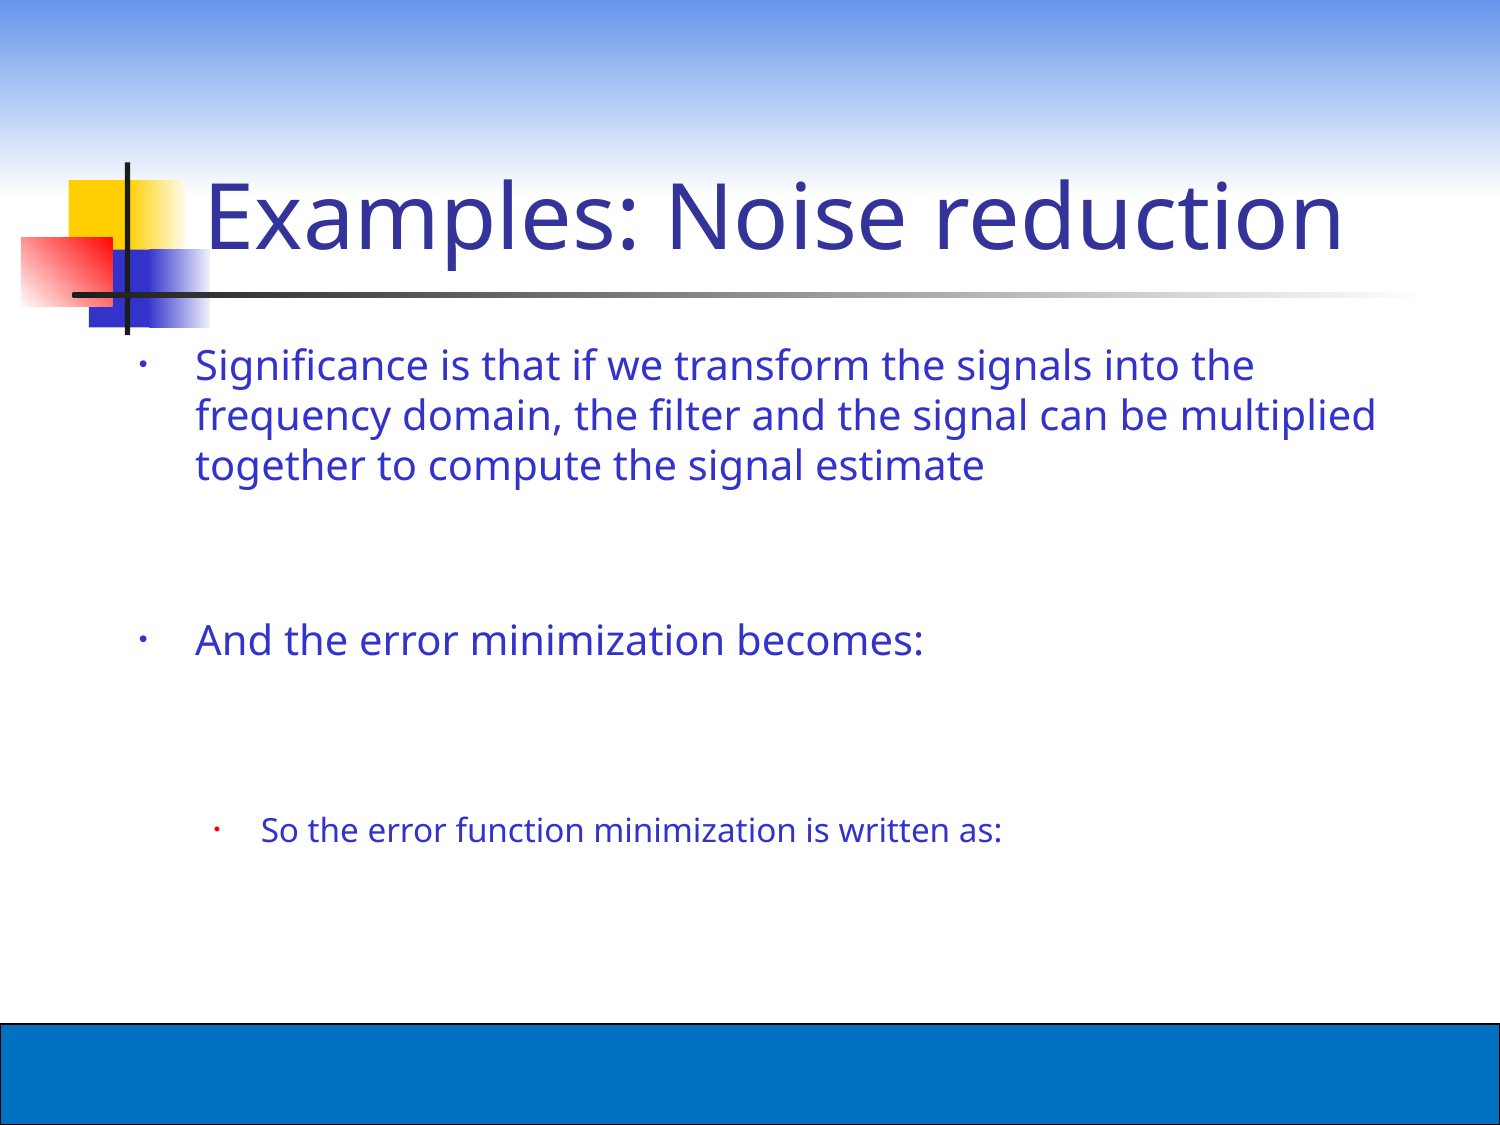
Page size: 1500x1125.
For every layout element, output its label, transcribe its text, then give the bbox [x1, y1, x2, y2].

title Examples: Noise reduction [188, 35, 1468, 275]
